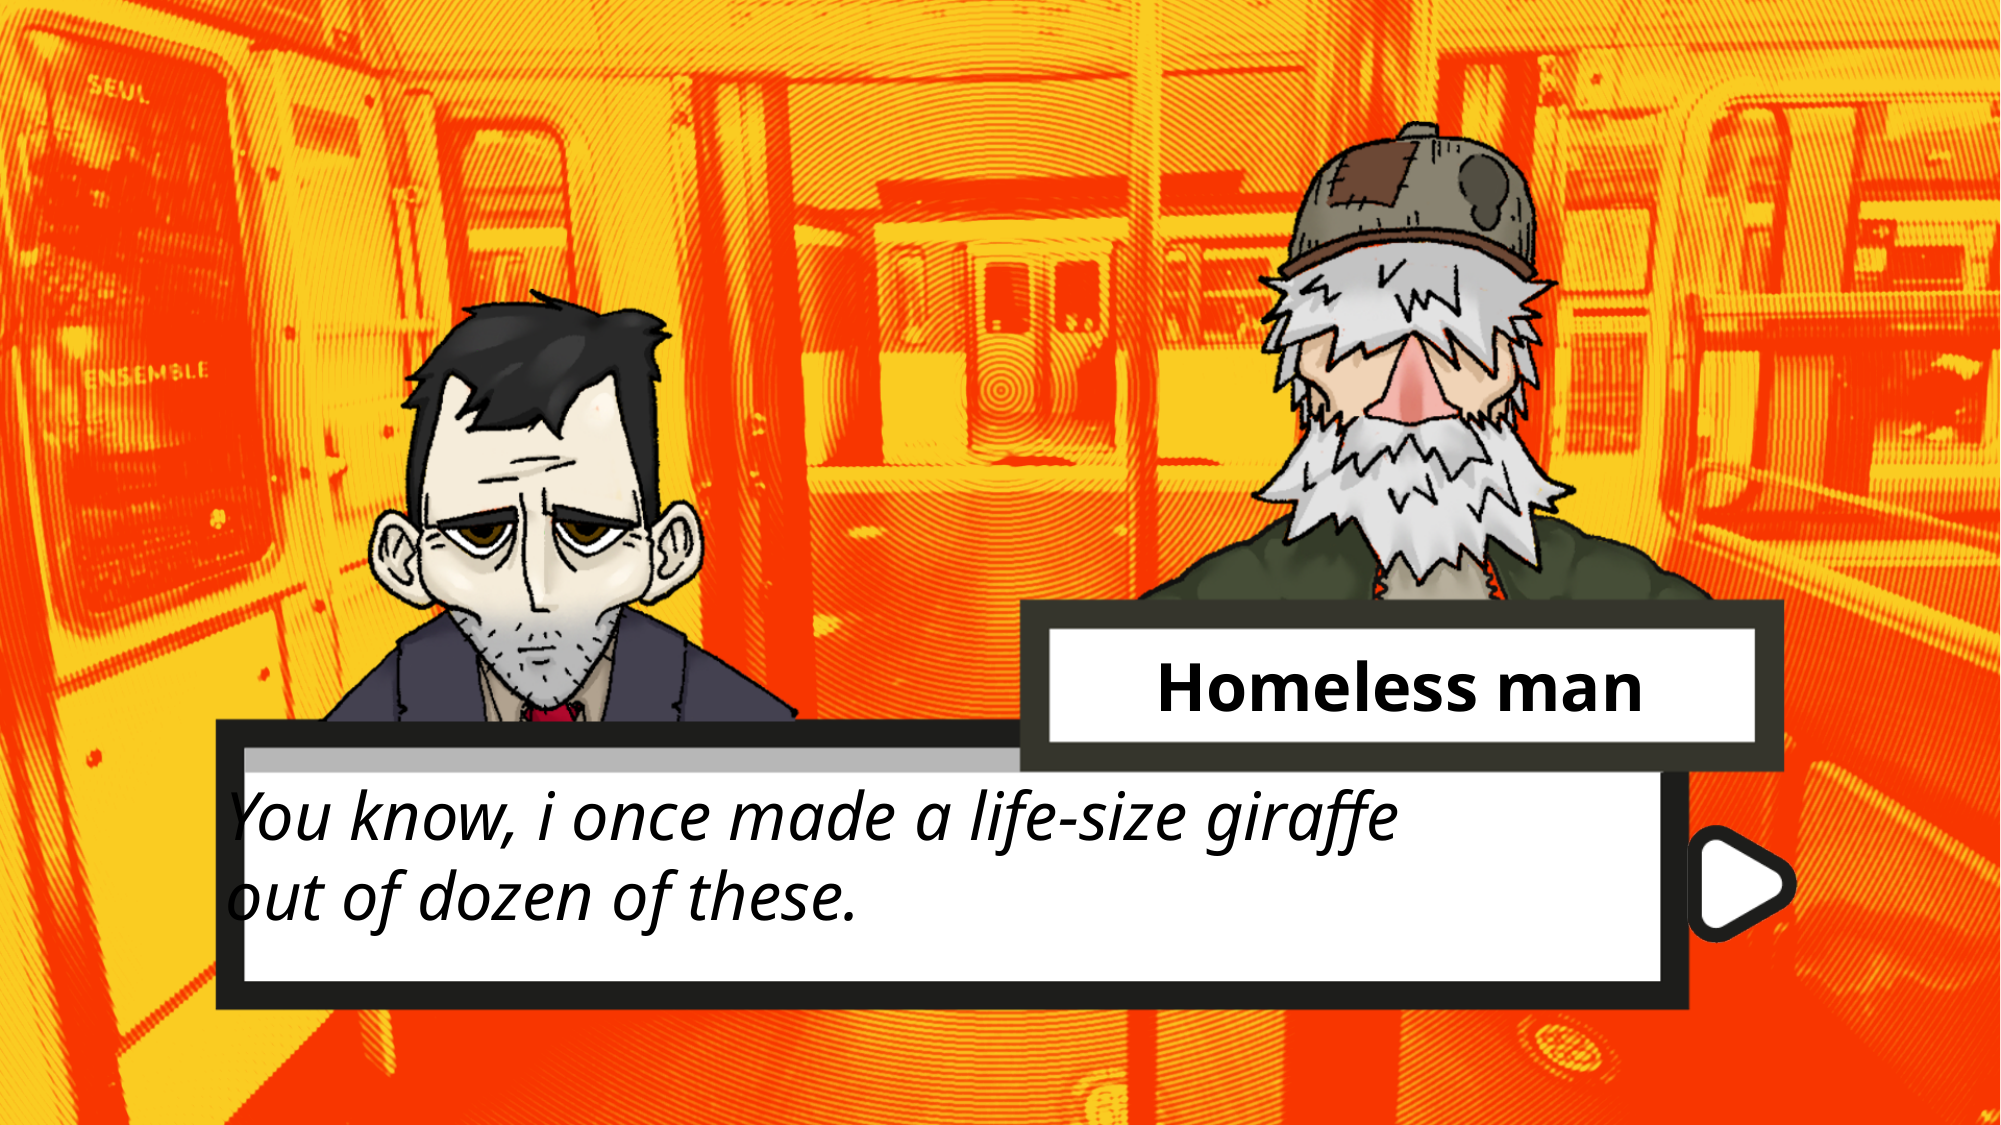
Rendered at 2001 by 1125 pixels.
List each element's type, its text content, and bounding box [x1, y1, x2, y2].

text_box You know, i once made a life-size giraffe out of dozen of these. [211, 766, 1417, 942]
text_box Homeless man [1140, 637, 1661, 733]
picture [0, 0, 2001, 1125]
